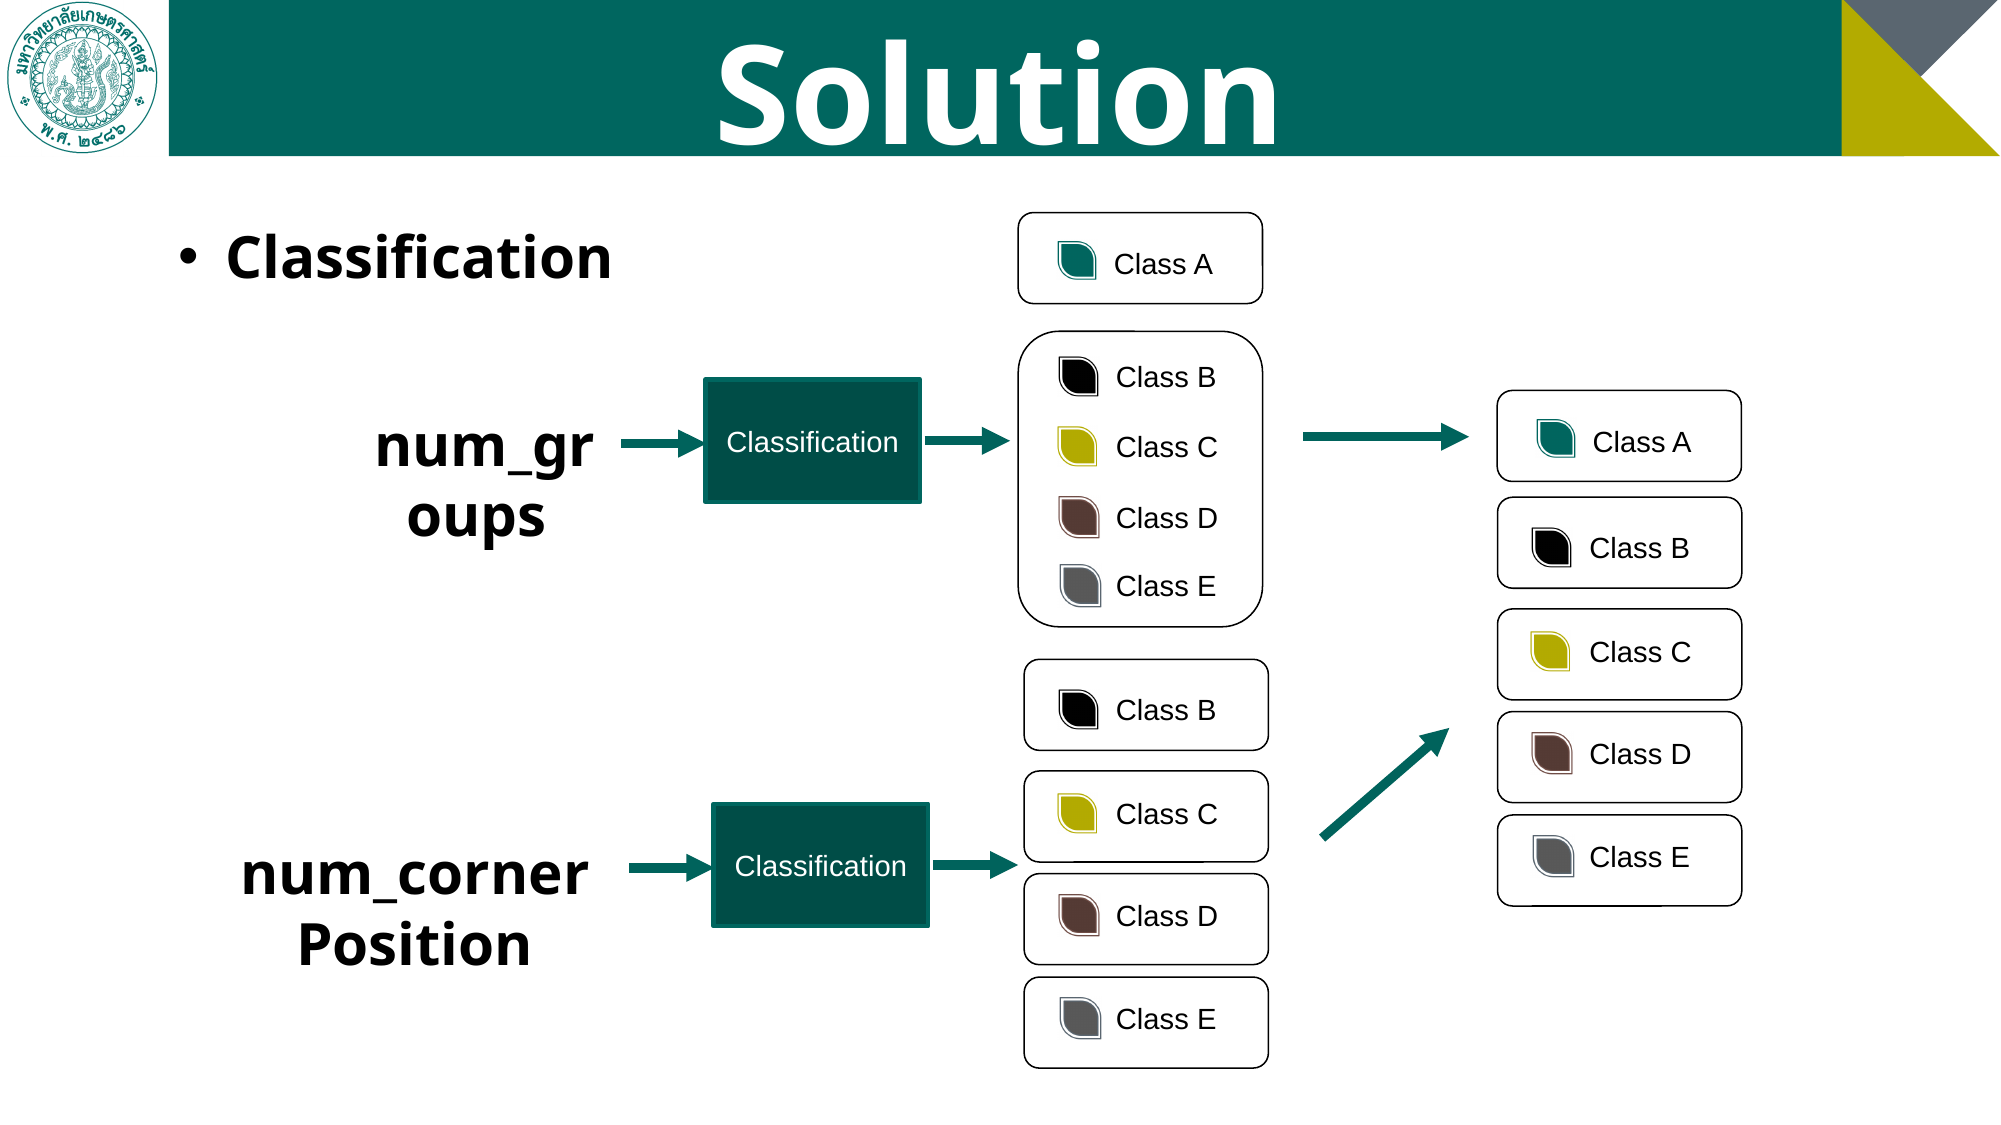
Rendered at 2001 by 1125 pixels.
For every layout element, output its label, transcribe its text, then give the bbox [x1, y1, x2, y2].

picture [1056, 892, 1101, 937]
text_box num_cornerPosition [211, 829, 619, 984]
text_box num_groups [348, 400, 621, 556]
text_box [1497, 497, 1742, 589]
picture [1056, 563, 1102, 608]
text_box Classification [163, 212, 674, 298]
picture [1056, 791, 1098, 834]
picture [1530, 526, 1574, 568]
text_box Classification [703, 377, 922, 504]
text_box [1024, 873, 1269, 965]
text_box [1497, 711, 1742, 803]
picture [1056, 995, 1102, 1040]
text_box [1024, 659, 1269, 751]
picture [1056, 689, 1100, 730]
text_box [1018, 331, 1263, 627]
text_box Classification [711, 802, 930, 928]
picture [1056, 356, 1100, 398]
picture [1056, 494, 1101, 539]
picture [1535, 417, 1577, 459]
picture [1530, 833, 1575, 878]
picture [1056, 425, 1098, 467]
text_box [1024, 770, 1269, 863]
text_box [1321, 727, 1450, 839]
text_box [1024, 977, 1269, 1069]
text_box [1497, 608, 1742, 700]
picture [1056, 239, 1098, 281]
text_box [1497, 390, 1742, 482]
picture [0, 0, 165, 157]
picture [1530, 730, 1574, 775]
picture [1530, 629, 1572, 672]
text_box [1497, 814, 1742, 907]
text_box Solution [234, 0, 1766, 180]
text_box [1018, 212, 1263, 304]
